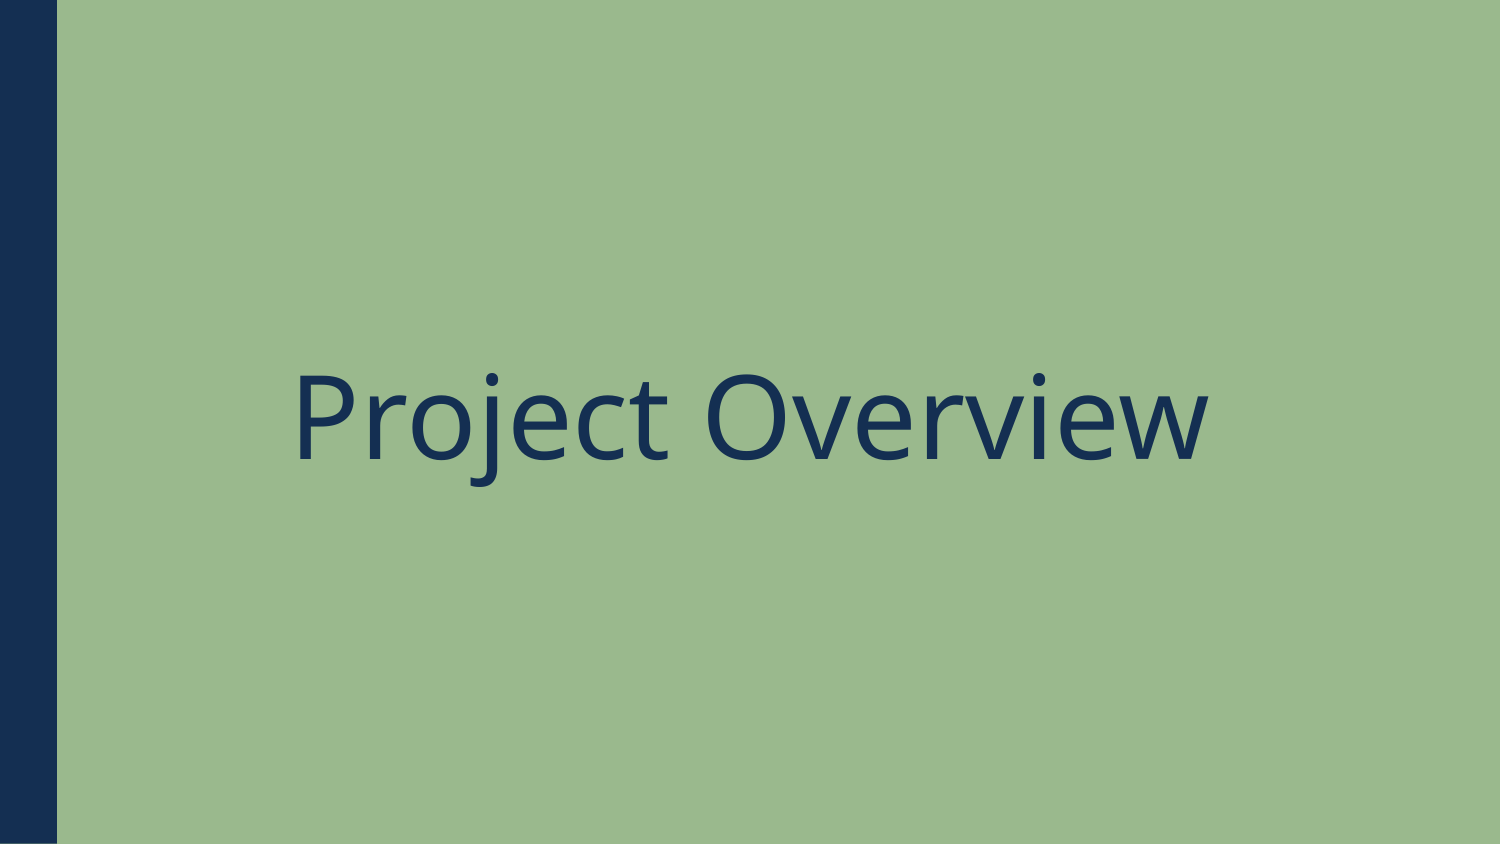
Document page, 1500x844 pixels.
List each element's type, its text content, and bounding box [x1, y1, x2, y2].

subtitle Project Overview [114, 212, 1386, 632]
